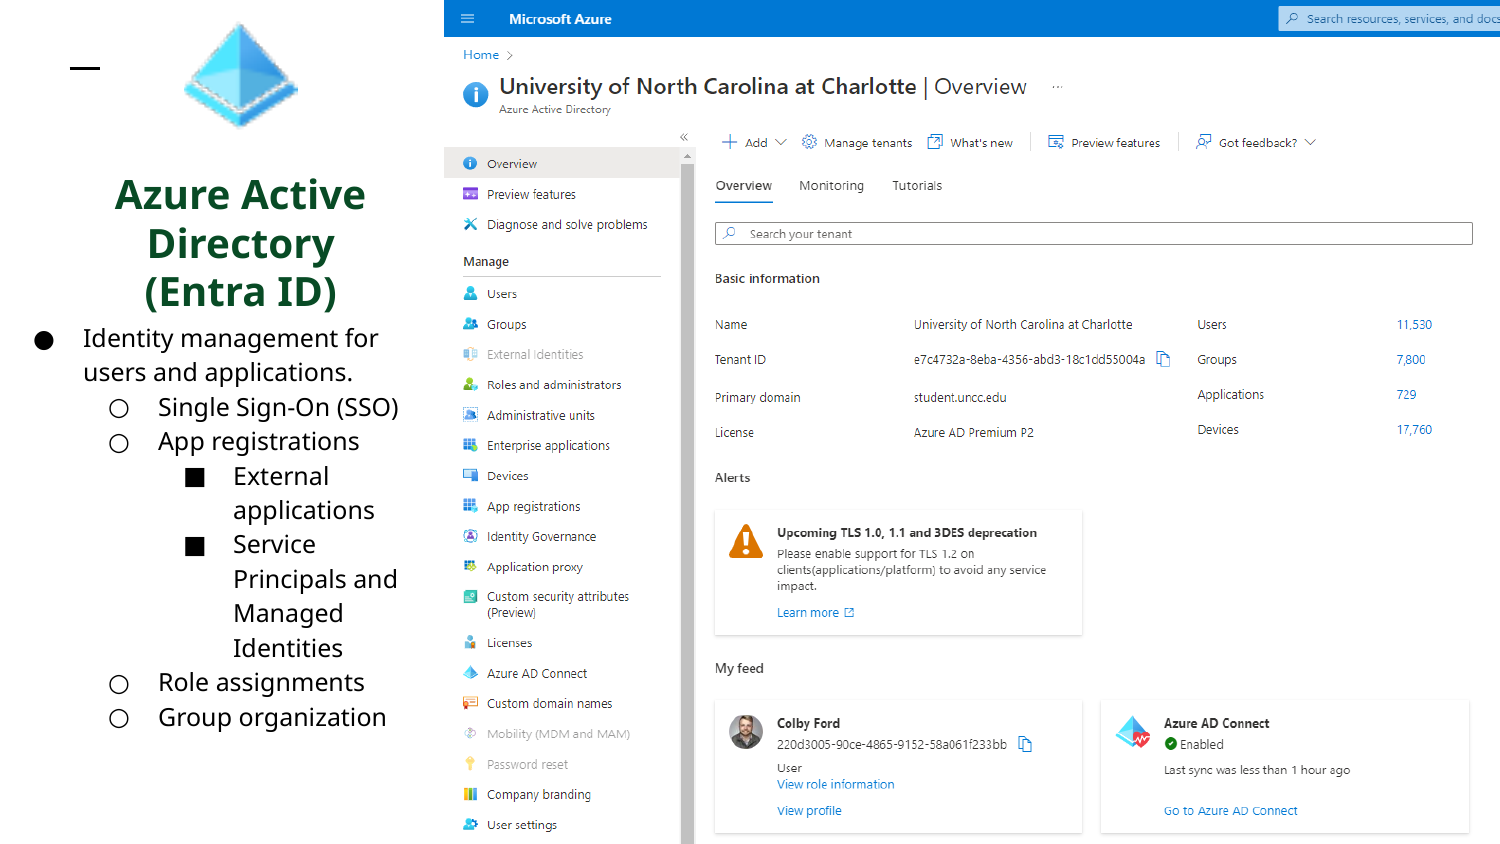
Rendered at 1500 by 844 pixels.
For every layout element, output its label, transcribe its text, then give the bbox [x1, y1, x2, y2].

picture [444, 0, 1500, 844]
title Azure Active Directory (Entra ID) [52, 153, 430, 302]
picture [184, 20, 298, 134]
list Identity management for users and applications. Single Sign-On (SSO) App registrations External applications Service Principals and Managed Identities Role assignments Group organization [0, 302, 439, 764]
